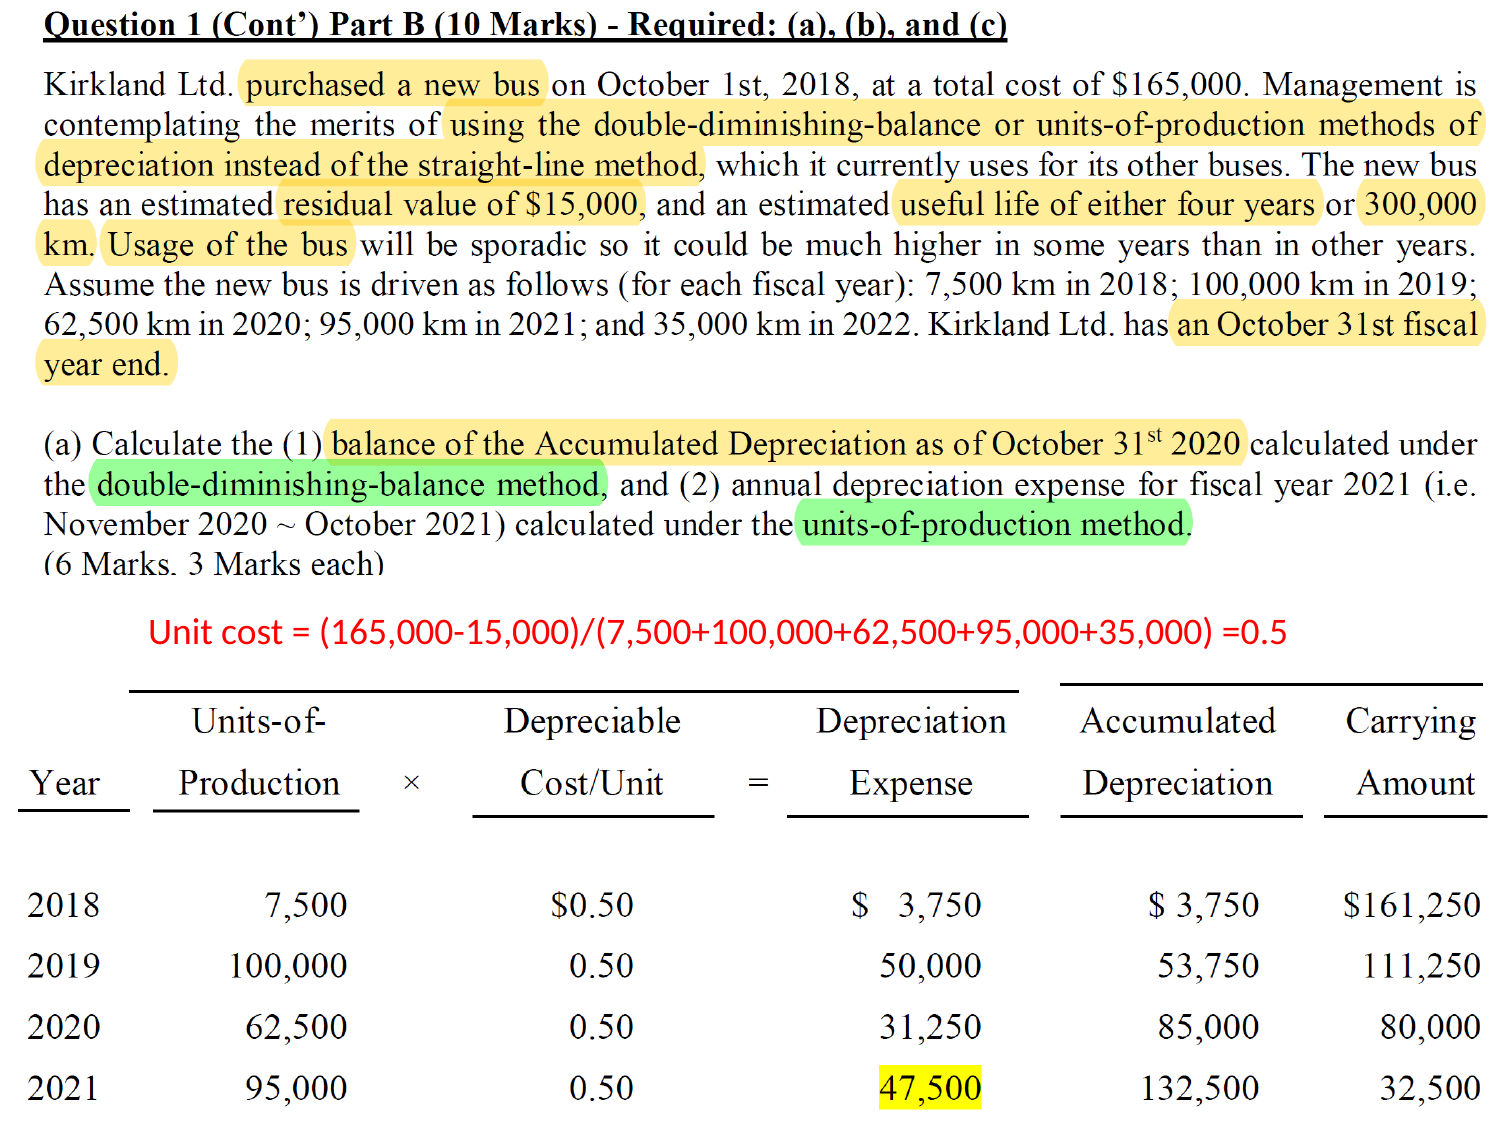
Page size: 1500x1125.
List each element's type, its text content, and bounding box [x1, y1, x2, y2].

picture [0, 7, 1500, 575]
text_box Unit cost = (165,000-15,000)/(7,500+100,000+62,500+95,000+35,000) =0.5 [116, 599, 1312, 660]
picture [0, 665, 1500, 1118]
